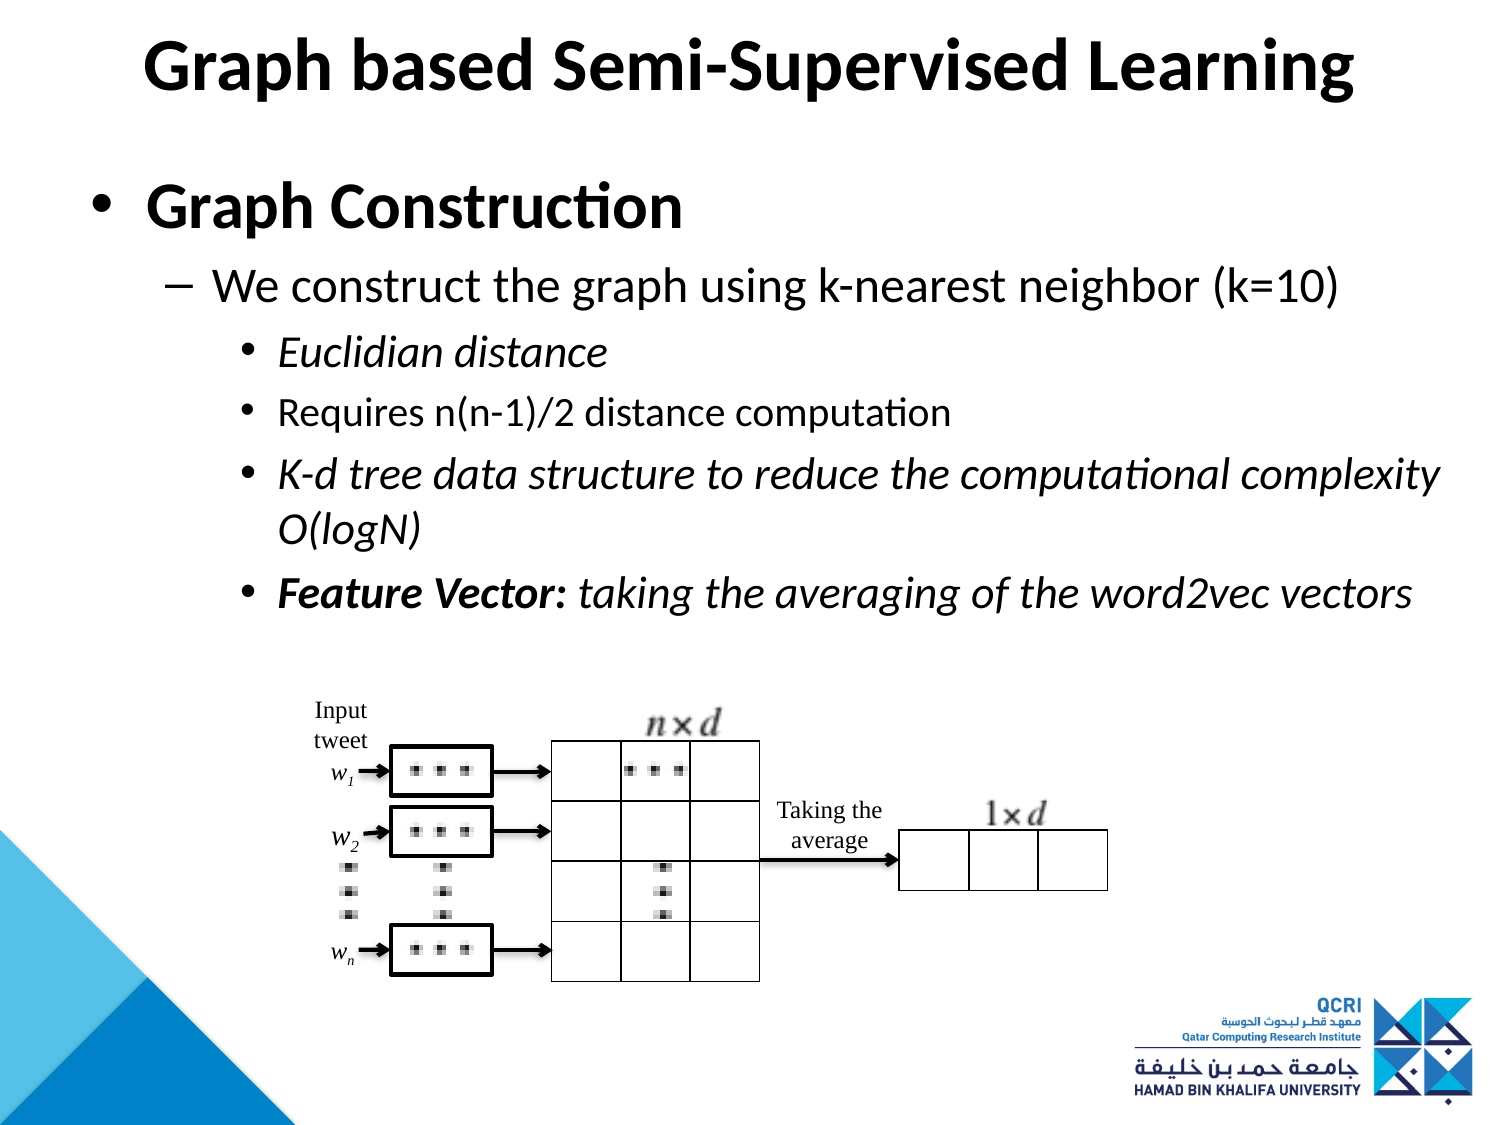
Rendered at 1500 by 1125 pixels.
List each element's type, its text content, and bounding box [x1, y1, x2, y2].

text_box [326, 806, 493, 857]
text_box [641, 854, 681, 926]
table_cell [691, 862, 759, 921]
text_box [420, 866, 460, 923]
list Graph Construction We construct the graph using k-nearest neighbor (k=10) Euclidian distance Requires n(n-1)/2 distance computation K-d tree data structure to reduce the computational complexity O(logN) Feature Vector: taking the averaging of the word2vec vectors [75, 154, 1465, 640]
table_cell [622, 804, 689, 860]
table_cell [552, 922, 620, 981]
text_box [641, 698, 728, 743]
table_cell [622, 922, 689, 981]
table_cell [622, 862, 636, 921]
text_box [326, 925, 493, 976]
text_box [615, 751, 694, 796]
table_header [552, 742, 620, 800]
table_cell [552, 862, 620, 921]
table_header [622, 742, 638, 750]
table_header [1039, 831, 1107, 890]
table_header [970, 831, 1037, 890]
table_header [696, 742, 759, 800]
table_header [900, 831, 968, 890]
text_box Input tweet [305, 693, 377, 754]
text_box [326, 746, 493, 797]
text_box Taking the average [770, 793, 889, 854]
title Graph based Semi-Supervised Learning [75, 1, 1425, 120]
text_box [326, 854, 366, 924]
table_cell [691, 922, 759, 981]
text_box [982, 792, 1052, 831]
table_cell [552, 802, 620, 860]
picture [1131, 991, 1476, 1112]
table_cell [685, 862, 689, 921]
table_cell [691, 802, 759, 860]
